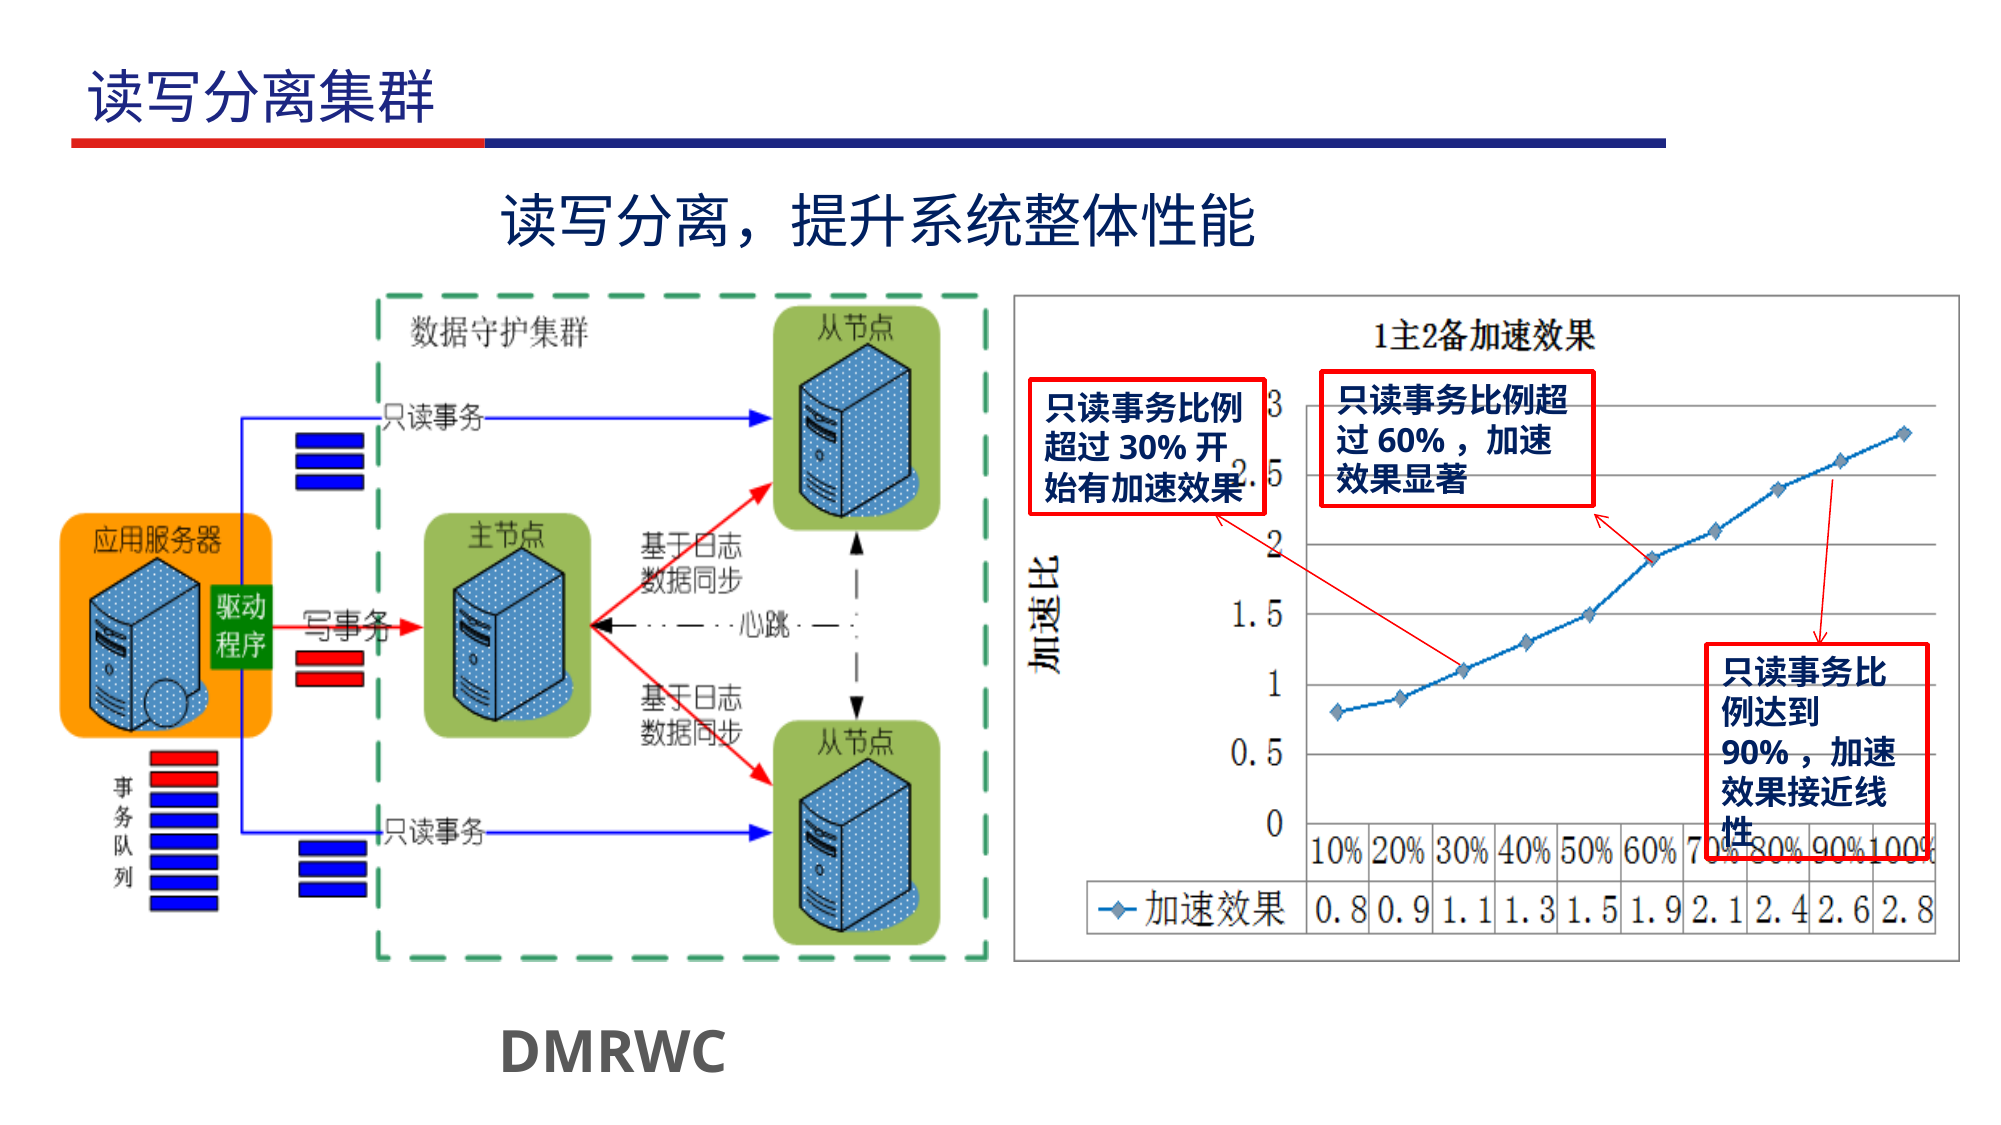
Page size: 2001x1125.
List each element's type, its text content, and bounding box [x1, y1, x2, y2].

picture [59, 292, 989, 962]
text_box 读写分离集群 [71, 53, 989, 138]
picture [1011, 292, 1960, 962]
text_box 读写分离，提升系统整体性能 [484, 141, 1490, 293]
text_box DMRWC [483, 971, 828, 1090]
text_box [486, 137, 1667, 149]
text_box [70, 137, 486, 149]
